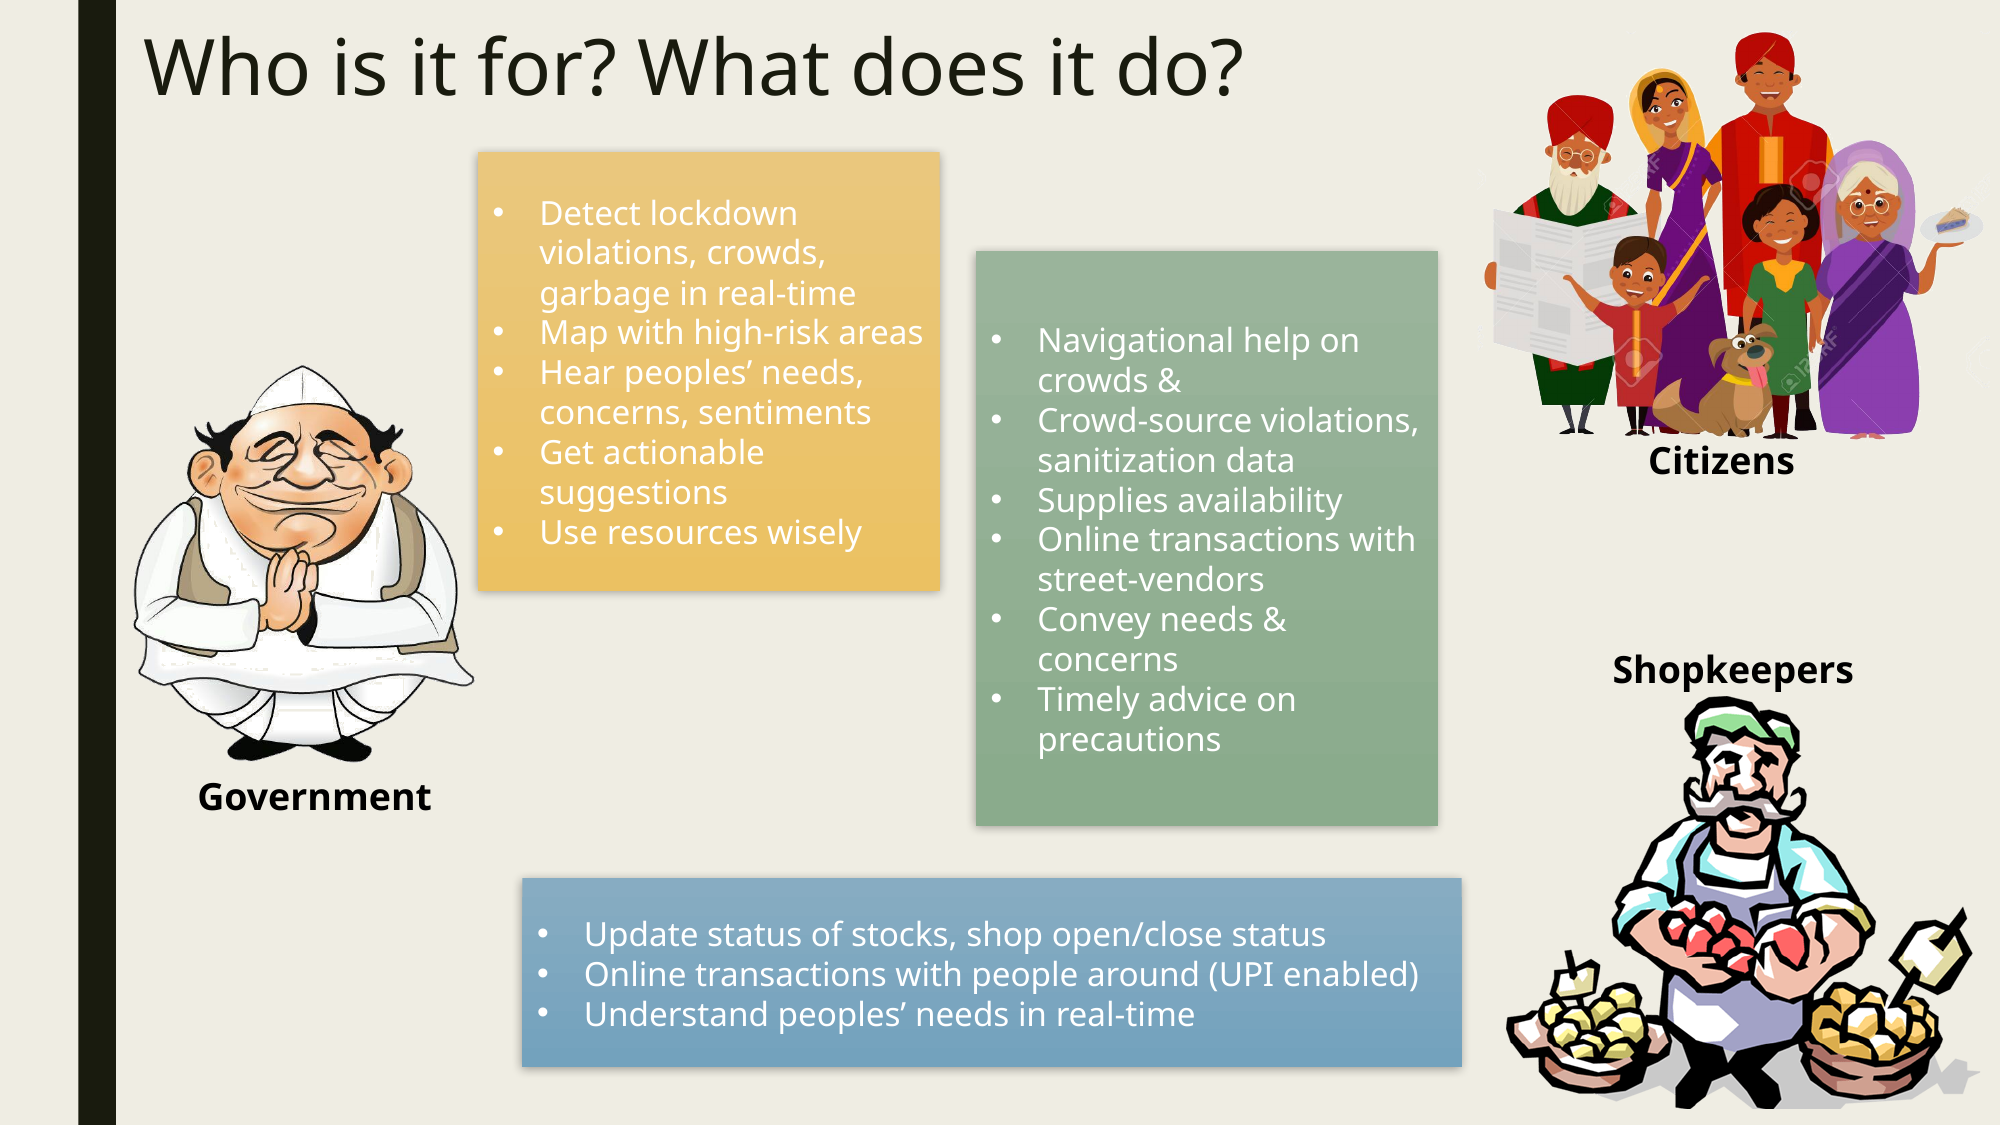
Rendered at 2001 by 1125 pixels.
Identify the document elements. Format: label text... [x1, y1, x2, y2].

text_box Shopkeepers [1597, 638, 1870, 696]
title Who is it for? What does it do? [128, 21, 1297, 136]
text_box Citizens [1633, 445, 1810, 490]
picture [1477, 31, 1990, 445]
text_box Government [182, 766, 447, 825]
text_box Update status of stocks, shop open/close status Online transactions with people around (UPI enabled) Understand peoples’ needs in real-time [522, 877, 1462, 1068]
picture [128, 359, 478, 766]
text_box Navigational help on crowds & Crowd-source violations, sanitization data Supplies availability Online transactions with street-vendors Convey needs & concerns Timely advice on precautions [975, 251, 1477, 826]
text_box Detect lockdown violations, crowds, garbage in real-time Map with high-risk areas Hear peoples’ needs, concerns, sentiments Get actionable suggestions Use resources wisely [477, 152, 940, 591]
picture [1506, 696, 1981, 1109]
